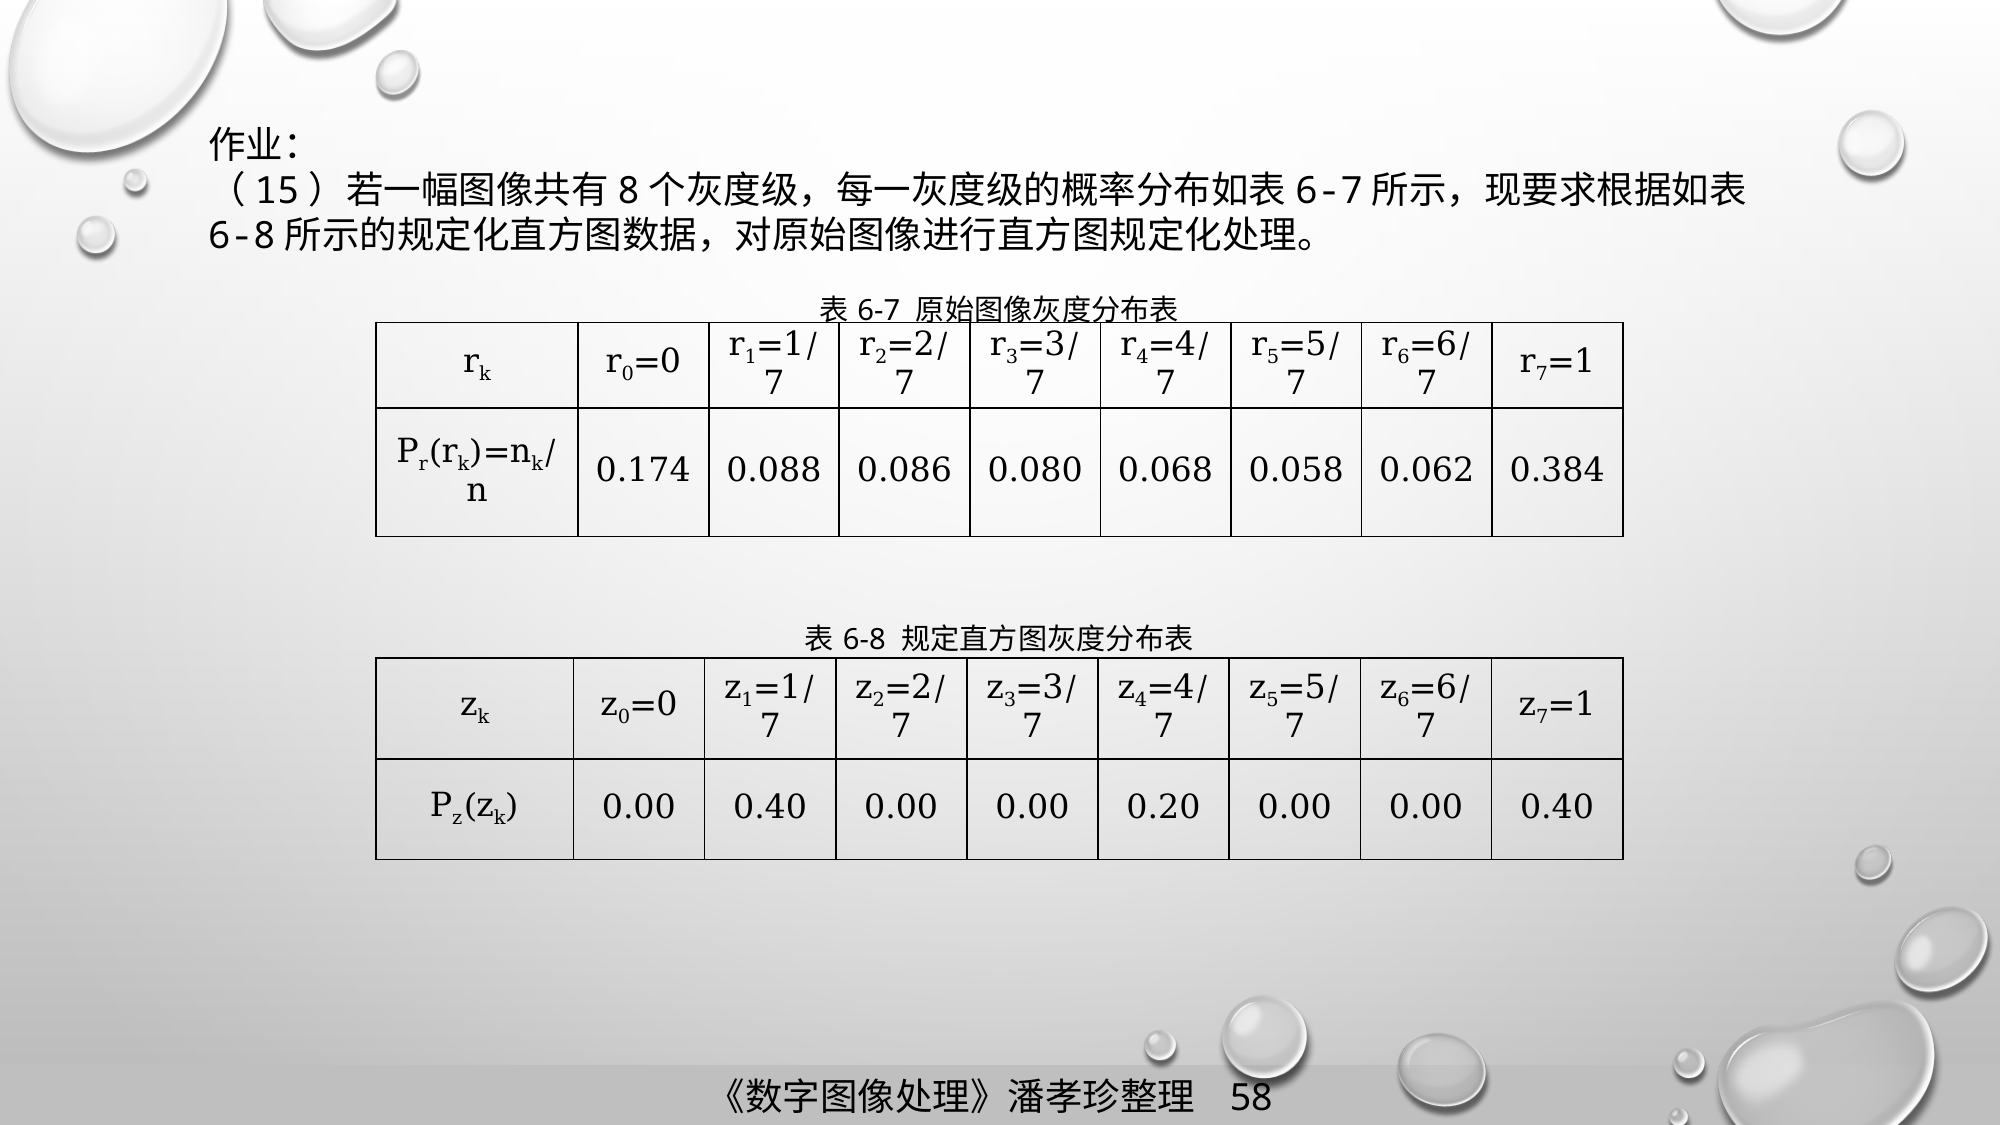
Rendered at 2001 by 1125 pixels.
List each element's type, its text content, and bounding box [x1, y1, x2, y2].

table_cell 0.080 [971, 409, 1100, 536]
table_cell 0.00 [574, 760, 704, 859]
picture [0, 0, 2000, 1125]
table_cell r5=5/7 [1232, 323, 1361, 407]
table_cell z6=6/7 [1361, 659, 1491, 758]
table_cell z1=1/7 [705, 659, 835, 758]
table_cell 0.00 [1230, 760, 1360, 859]
table_cell 0.384 [1493, 409, 1622, 536]
text_box 作业： （15）若一幅图像共有8个灰度级，每一灰度级的概率分布如表6-7所示，现要求根据如表6-8所示的规定化直方图数据，对原始图像进行直方图规定化处理。 [193, 113, 1806, 264]
table_cell z5=5/7 [1230, 659, 1360, 758]
table_cell 0.00 [837, 760, 966, 859]
table_cell 0.40 [705, 760, 835, 859]
table_cell 0.058 [1232, 409, 1361, 536]
table_cell 0.062 [1362, 409, 1491, 536]
table_cell r1=1/7 [710, 323, 838, 407]
table_cell z0=0 [574, 659, 704, 758]
table_cell 0.068 [1101, 409, 1230, 536]
table_cell z2=2/7 [837, 659, 966, 758]
table_cell r3=3/7 [971, 323, 1100, 407]
table_cell zk [377, 659, 573, 758]
table_cell z4=4/7 [1099, 659, 1228, 758]
table_header 表6-8 规定直方图灰度分布表 [376, 615, 1623, 657]
table_cell r4=4/7 [1101, 323, 1230, 407]
table_cell rk [377, 323, 577, 407]
table_cell 0.00 [1361, 760, 1491, 859]
table_cell Pr(rk)=nk/n [377, 409, 577, 536]
table_cell 0.00 [968, 760, 1097, 859]
table_cell r7=1 [1493, 323, 1622, 407]
table_cell r2=2/7 [840, 323, 969, 407]
table_cell r0=0 [579, 323, 708, 407]
table_cell 0.086 [840, 409, 969, 536]
table_cell 0.174 [579, 409, 708, 536]
table_cell z7=1 [1492, 659, 1622, 758]
table_cell r6=6/7 [1362, 323, 1491, 407]
table_cell 0.20 [1099, 760, 1228, 859]
table_header 表6-7 原始图像灰度分布表 [376, 286, 1623, 322]
table_cell 0.40 [1492, 760, 1622, 859]
table_cell Pz(zk) [377, 760, 573, 859]
table_cell 0.088 [710, 409, 838, 536]
table_cell z3=3/7 [968, 659, 1097, 758]
